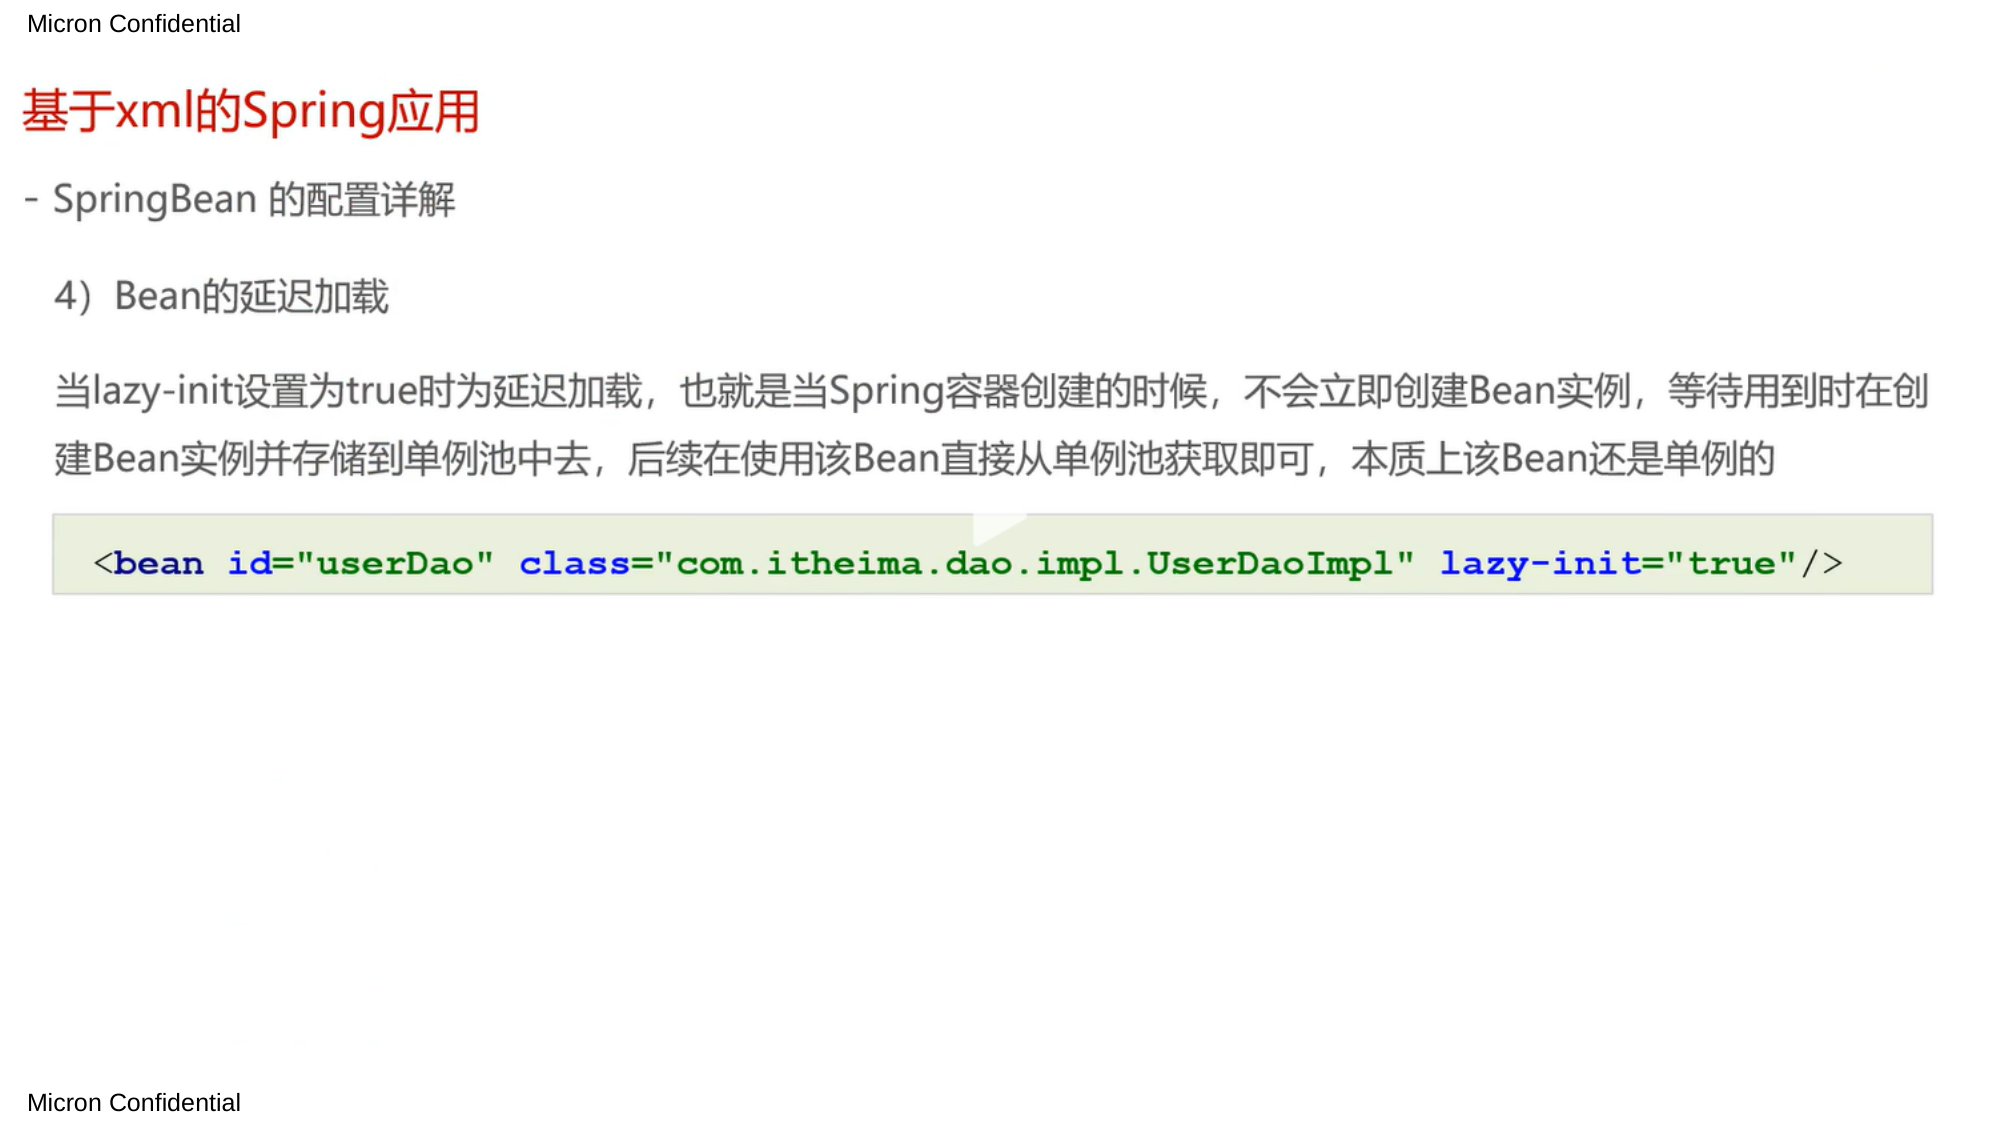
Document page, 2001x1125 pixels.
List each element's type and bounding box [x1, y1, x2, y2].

picture [0, 56, 2000, 1069]
